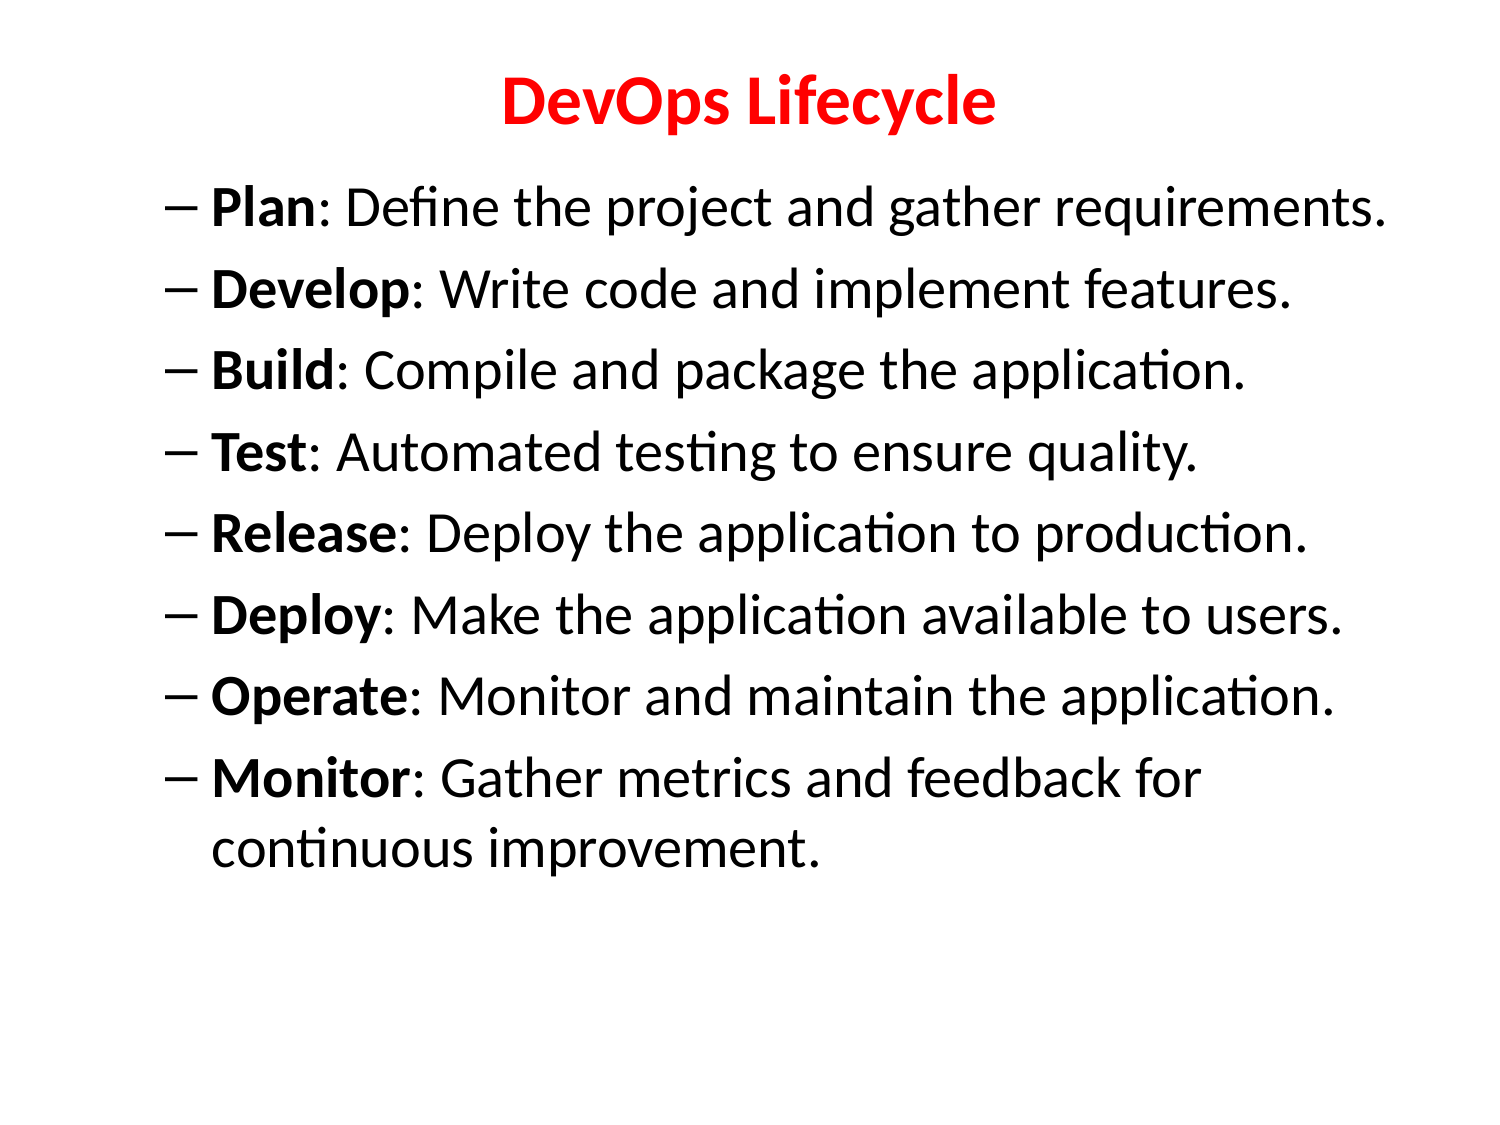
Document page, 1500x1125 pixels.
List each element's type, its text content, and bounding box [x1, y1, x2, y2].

list Plan: Define the project and gather requirements. Develop: Write code and implement features. Build: Compile and package the application. Test: Automated testing to ensure quality. Release: Deploy the application to production. Deploy: Make the application available to users. Operate: Monitor and maintain the application. Monitor: Gather metrics and feedback for continuous improvement. [75, 160, 1425, 1005]
title DevOps Lifecycle [75, 45, 1425, 160]
